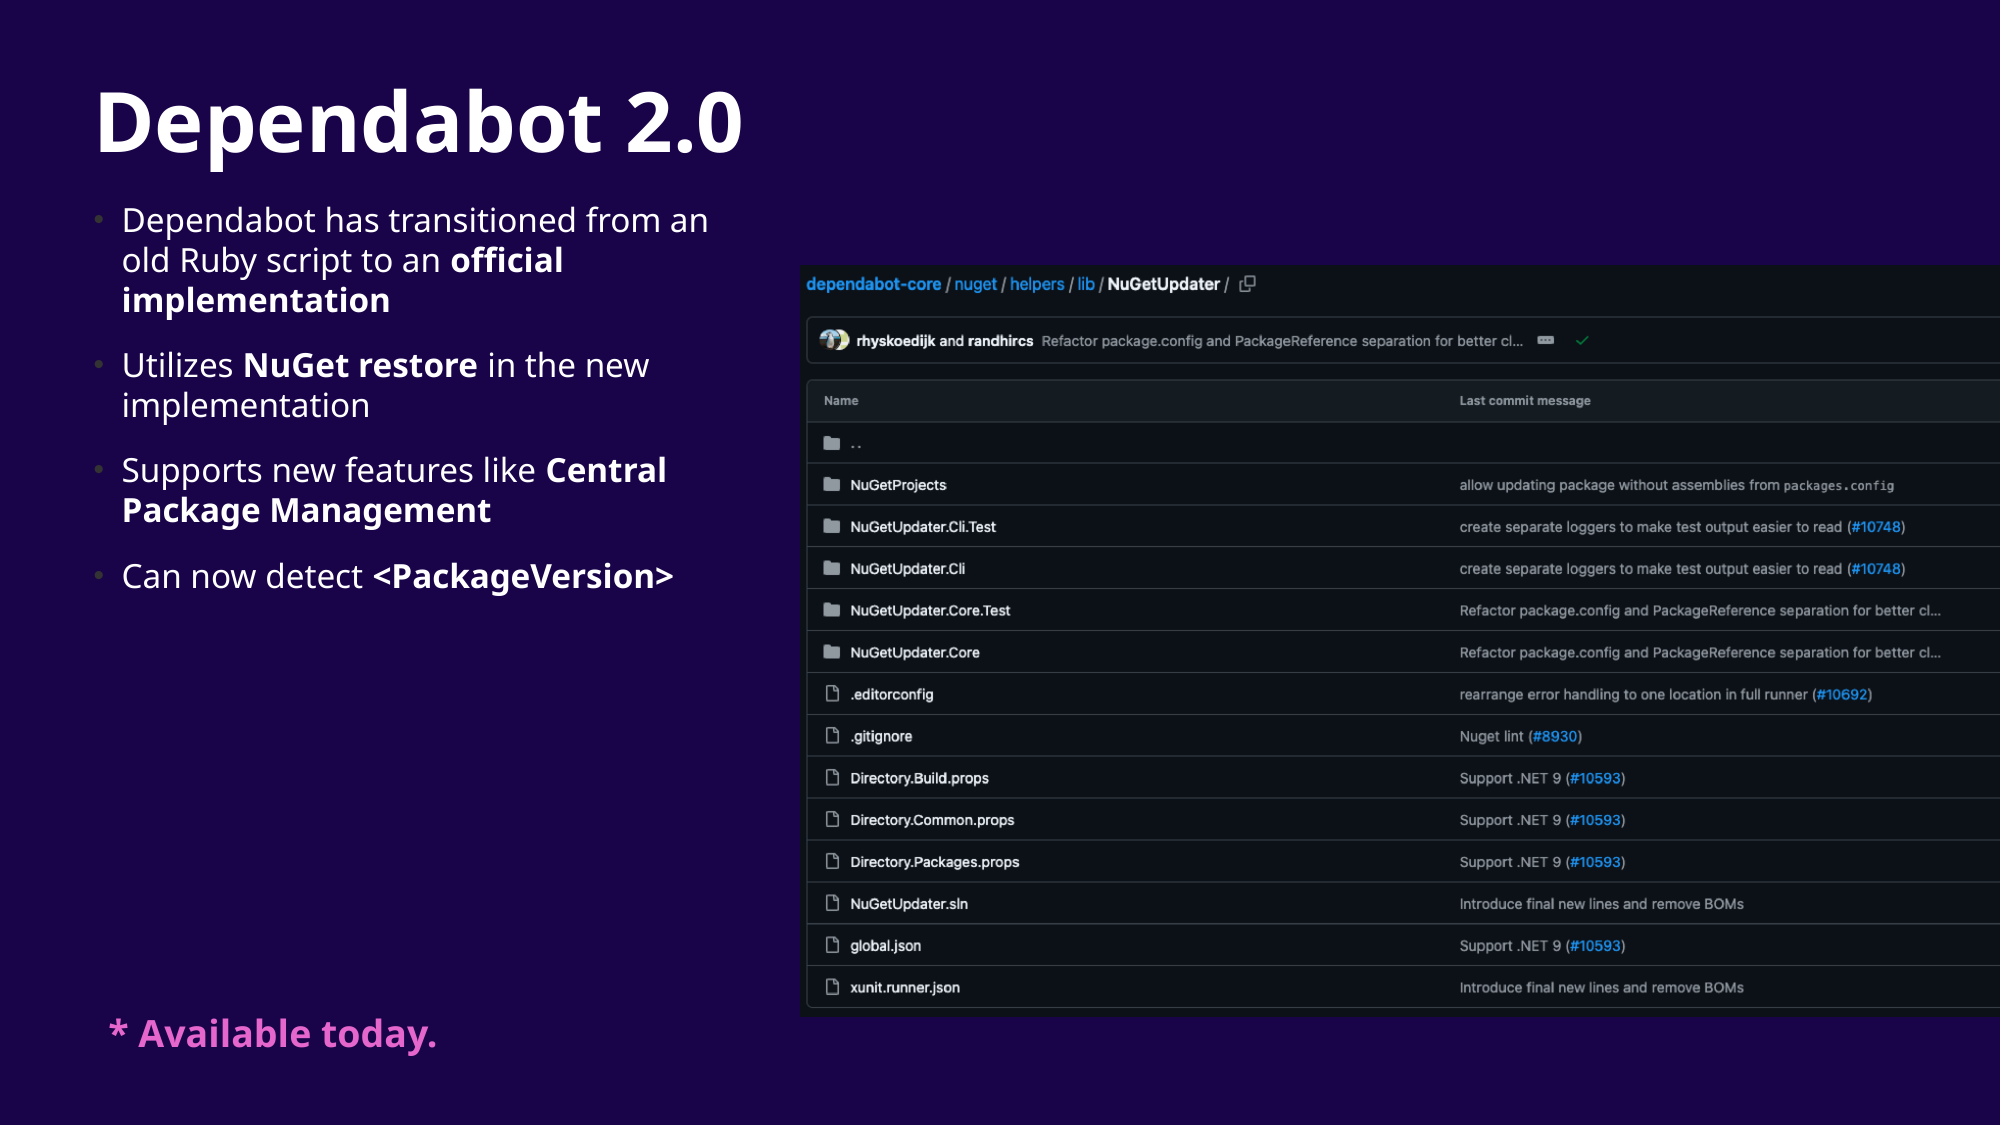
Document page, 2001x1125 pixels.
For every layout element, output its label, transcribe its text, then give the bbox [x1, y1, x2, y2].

text_box Dependabot 2.0 [93, 69, 1902, 170]
list Dependabot has transitioned from an old Ruby script to an official implementation Utilizes NuGet restore in the new implementation Supports new features like Central Package Management Can now detect <PackageVersion> [93, 199, 732, 664]
text_box * Available today. [93, 1002, 949, 1039]
picture [800, 265, 2000, 1017]
